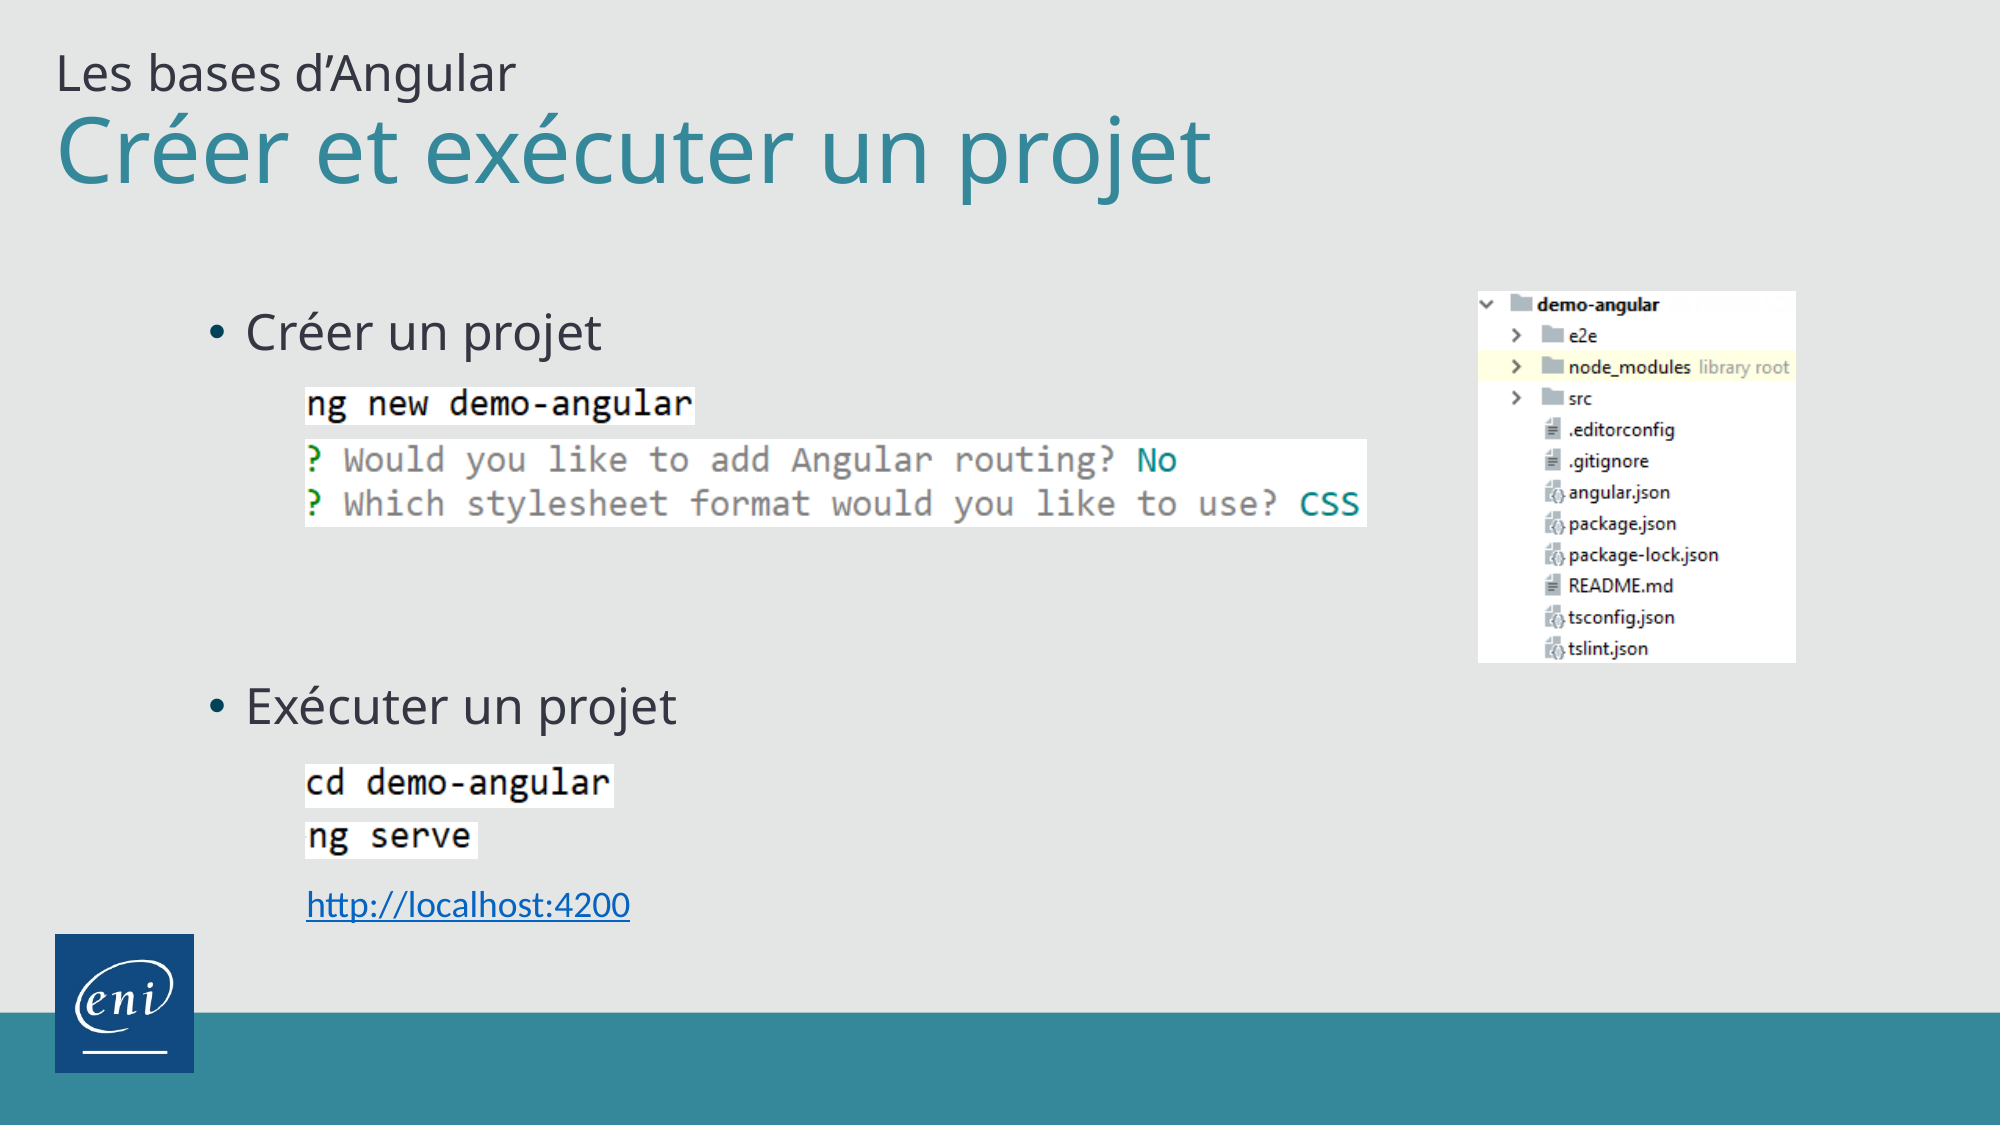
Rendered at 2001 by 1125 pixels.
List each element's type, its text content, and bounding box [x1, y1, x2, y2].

picture [305, 764, 614, 808]
picture [305, 438, 1367, 527]
picture [305, 822, 478, 859]
title Créer et exécuter un projet [55, 104, 1952, 303]
picture [55, 934, 194, 1073]
list Les bases d’Angular [55, 31, 1952, 103]
picture [1478, 291, 1796, 664]
picture [305, 387, 695, 426]
text_box http://localhost:4200 [291, 872, 646, 933]
list Créer un projet Exécuter un projet [193, 303, 1952, 912]
